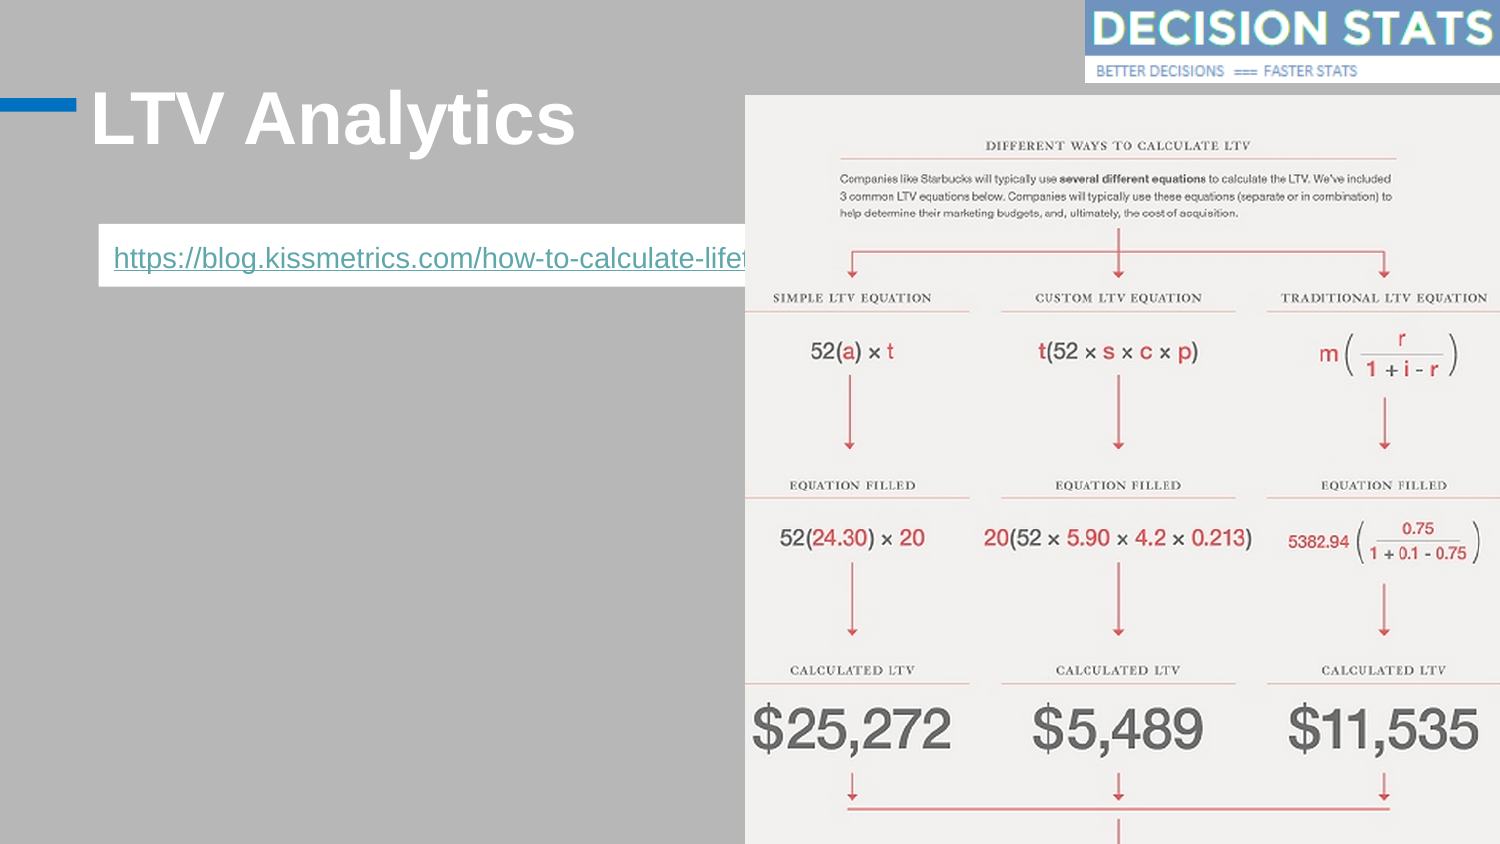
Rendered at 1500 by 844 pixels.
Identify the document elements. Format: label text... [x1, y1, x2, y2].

title LTV Analytics [75, 33, 1425, 175]
picture [744, 95, 1500, 844]
text_box https://blog.kissmetrics.com/how-to-calculate-lifetime-value/ [98, 223, 739, 287]
picture [1085, 0, 1500, 83]
